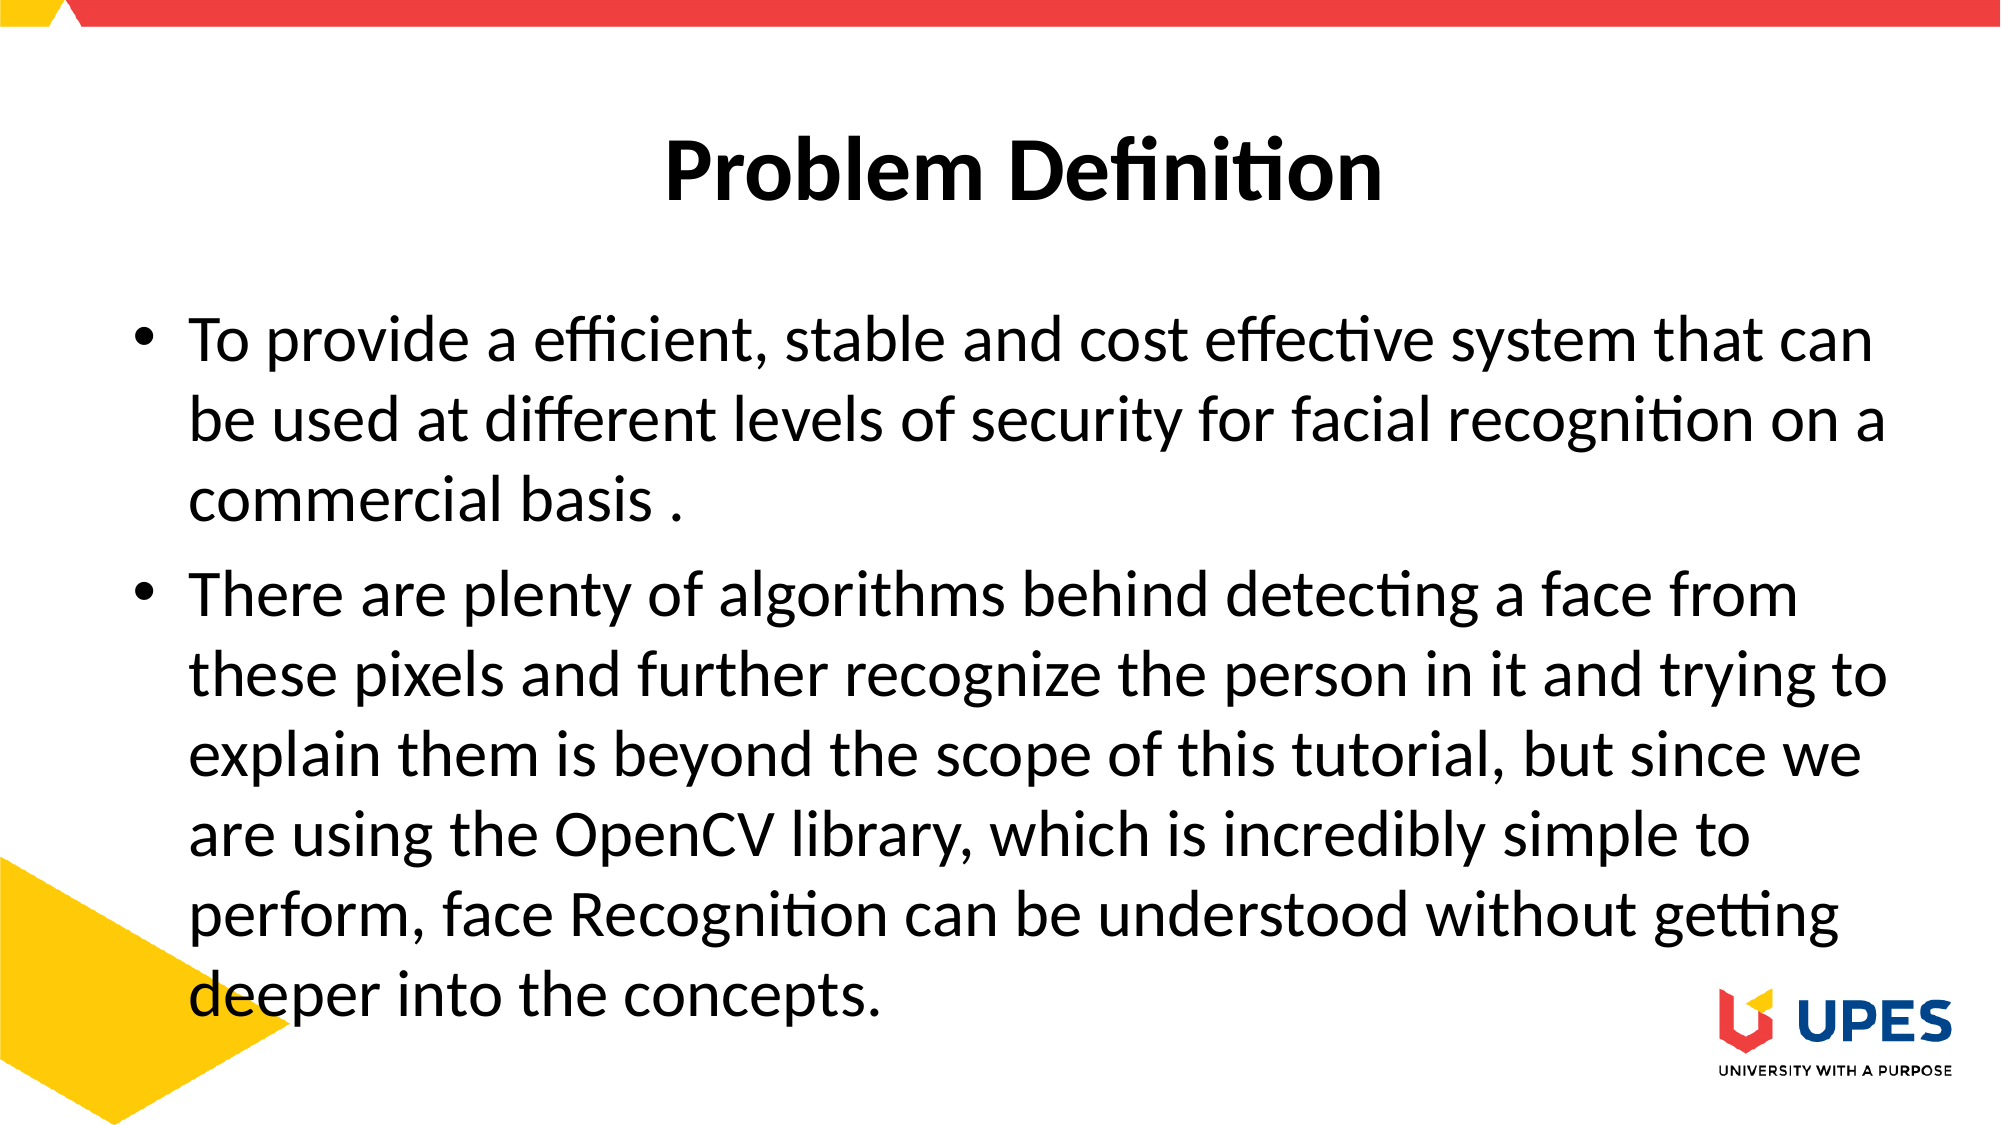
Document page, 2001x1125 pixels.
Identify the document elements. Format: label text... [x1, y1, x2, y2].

picture [0, 0, 2001, 1125]
title Problem Definition [124, 69, 1926, 259]
list To provide a efficient, stable and cost effective system that can be used at different levels of security for facial recognition on a commercial basis . There are plenty of algorithms behind detecting a face from these pixels and further recognize the person in it and trying to explain them is beyond the scope of this tutorial, but since we are using the OpenCV library, which is incredibly simple to perform, face Recognition can be understood without getting deeper into the concepts. [124, 286, 1926, 1115]
